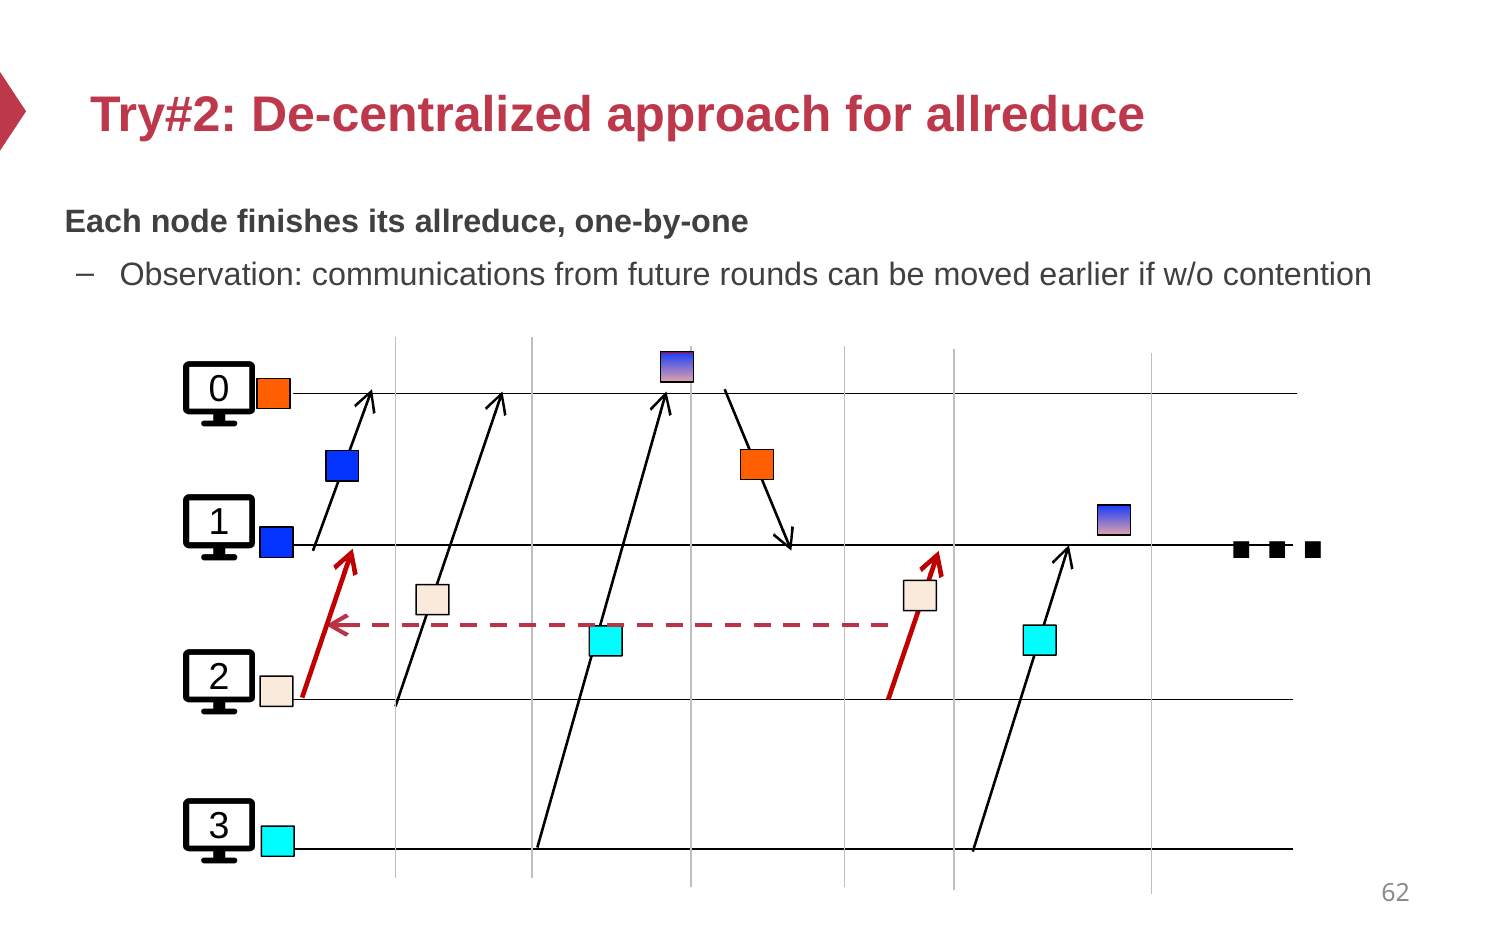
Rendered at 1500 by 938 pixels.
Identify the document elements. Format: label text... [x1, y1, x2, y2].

title Parallelization Opportunities [537, 626, 667, 632]
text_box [171, 634, 267, 730]
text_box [537, 634, 667, 848]
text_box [301, 548, 353, 698]
slide_number 62 [1074, 868, 1425, 919]
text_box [171, 479, 267, 575]
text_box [972, 544, 1070, 852]
text_box [1095, 503, 1132, 537]
text_box [271, 674, 295, 708]
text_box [724, 389, 792, 551]
text_box [658, 350, 687, 384]
text_box [271, 525, 295, 559]
text_box [271, 376, 292, 411]
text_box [537, 391, 667, 624]
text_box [312, 389, 373, 552]
title Try#2: De-centralized approach for allreduce [75, 37, 1425, 186]
text_box [271, 824, 296, 858]
text_box … [1206, 438, 1500, 589]
list [396, 626, 503, 635]
list Each node finishes its allreduce, one-by-one Observation: communications from future rounds can be moved earlier if w/o contention [49, 185, 1400, 340]
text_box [171, 346, 267, 442]
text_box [399, 391, 503, 624]
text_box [399, 634, 503, 707]
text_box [887, 550, 939, 700]
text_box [171, 783, 267, 879]
